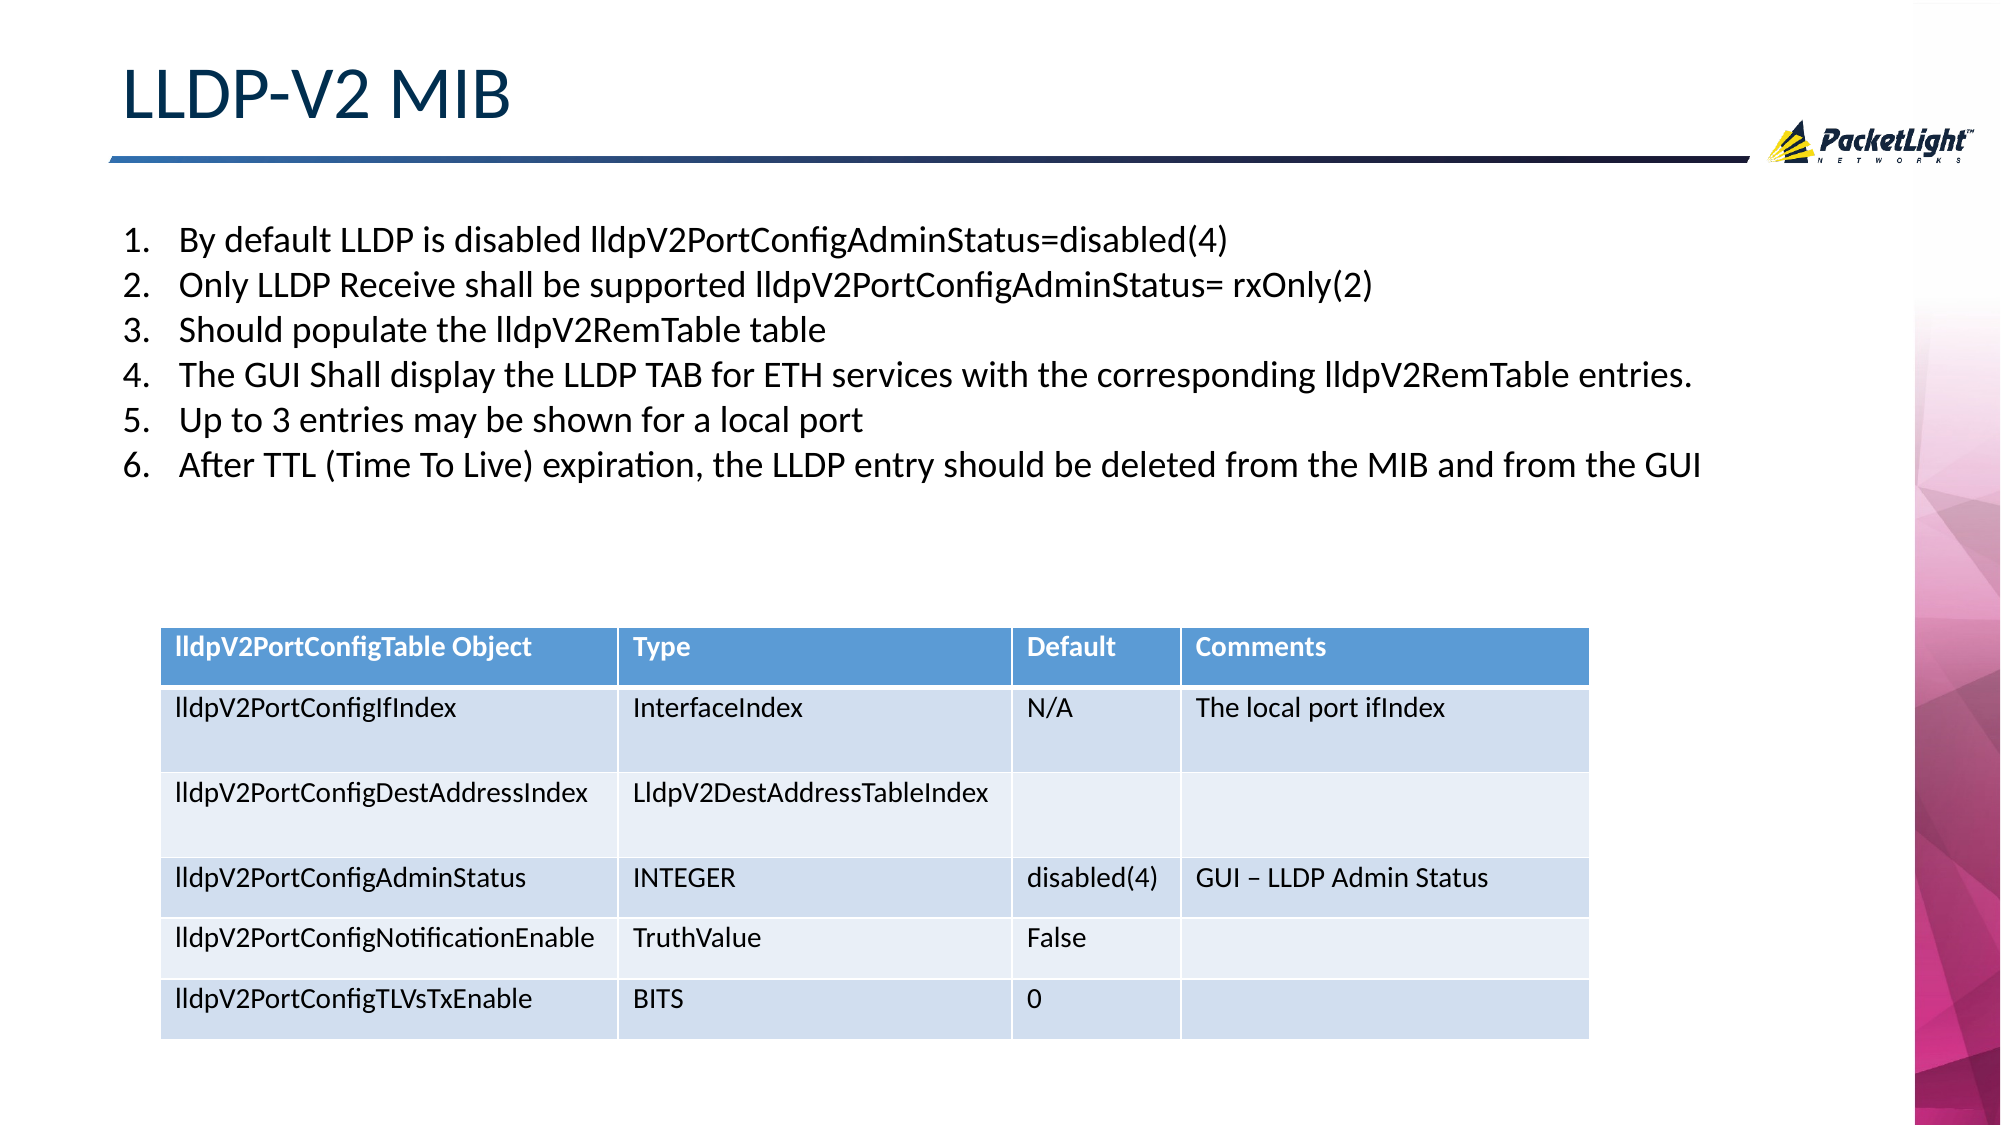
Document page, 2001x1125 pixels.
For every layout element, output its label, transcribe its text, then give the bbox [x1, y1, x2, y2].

title LLDP-V2 MIB [108, 14, 1750, 163]
table_cell N/A [1013, 690, 1180, 772]
table_cell disabled(4) [1013, 858, 1180, 917]
table_header lldpV2PortConfigTable Object [161, 628, 617, 685]
text_box By default LLDP is disabled lldpV2PortConfigAdminStatus=disabled(4) Only LLDP Receive shall be supported lldpV2PortConfigAdminStatus= rxOnly(2) Should populate the lldpV2RemTable table The GUI Shall display the LLDP TAB for ETH services with the corresponding lldpV2RemTable entries. Up to 3 entries may be shown for a local port After TTL (Time To Live) expiration, the LLDP entry should be deleted from the MIB and from the GUI [108, 207, 1848, 538]
table_cell [1182, 919, 1589, 978]
table_header Default [1013, 628, 1180, 685]
table_cell lldpV2PortConfigDestAddressIndex [161, 773, 617, 857]
table_cell TruthValue [619, 919, 1011, 978]
table_cell INTEGER [619, 858, 1011, 917]
table_cell GUI – LLDP Admin Status [1182, 858, 1589, 917]
table_cell lldpV2PortConfigIfIndex [161, 690, 617, 772]
picture [1762, 0, 2001, 1125]
table_header Comments [1182, 628, 1589, 685]
table_cell The local port ifIndex [1182, 690, 1589, 772]
table_cell False [1013, 919, 1180, 978]
table_cell 0 [1013, 980, 1180, 1039]
table_cell lldpV2PortConfigAdminStatus [161, 858, 617, 917]
table_cell LldpV2DestAddressTableIndex [619, 773, 1011, 857]
table_cell [1182, 773, 1589, 857]
table_cell lldpV2PortConfigTLVsTxEnable [161, 980, 617, 1039]
table_cell [1013, 773, 1180, 857]
table_cell [1182, 980, 1589, 1039]
table_header Type [619, 628, 1011, 685]
table_cell lldpV2PortConfigNotificationEnable [161, 919, 617, 978]
table_cell BITS [619, 980, 1011, 1039]
table_cell InterfaceIndex [619, 690, 1011, 772]
